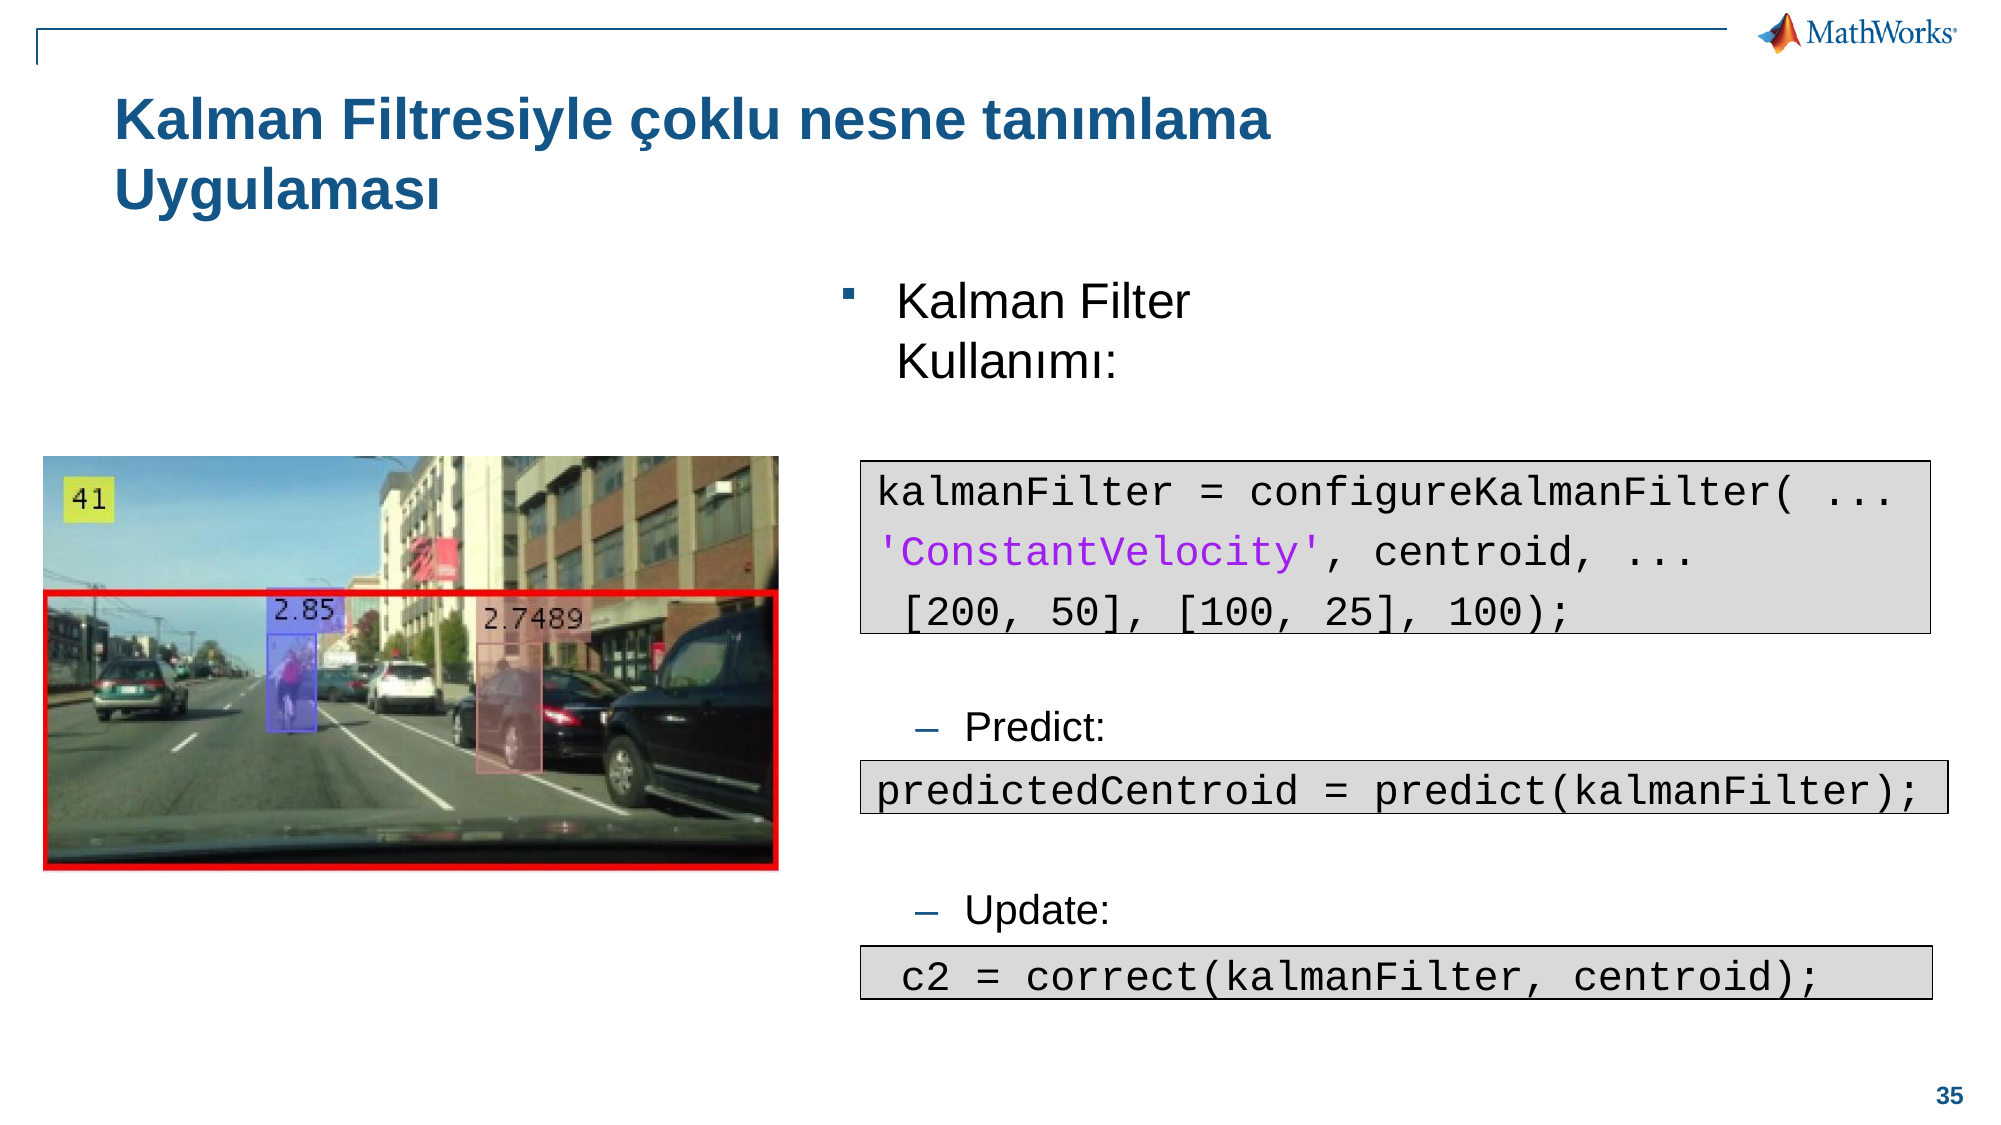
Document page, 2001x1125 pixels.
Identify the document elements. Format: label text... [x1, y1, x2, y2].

text_box [43, 456, 779, 873]
text_box Kalman Filter Kullanımı: – Configure: [837, 266, 1414, 505]
slide_number 35 [1929, 1079, 1971, 1125]
text_box predictedCentroid = predict(kalmanFilter); [860, 760, 1949, 814]
picture [1757, 13, 1957, 54]
title Kalman Filtresiyle çoklu nesne tanımlama Uygulaması [112, 78, 1586, 269]
text_box – Update: [913, 881, 1111, 934]
text_box c2 = correct(kalmanFilter, centroid); [860, 946, 1933, 999]
text_box – Predict: [913, 698, 1107, 751]
text_box kalmanFilter = configureKalmanFilter( ... 'ConstantVelocity', centroid, ... [200, 50], [100, 25], 100); [860, 460, 1931, 634]
